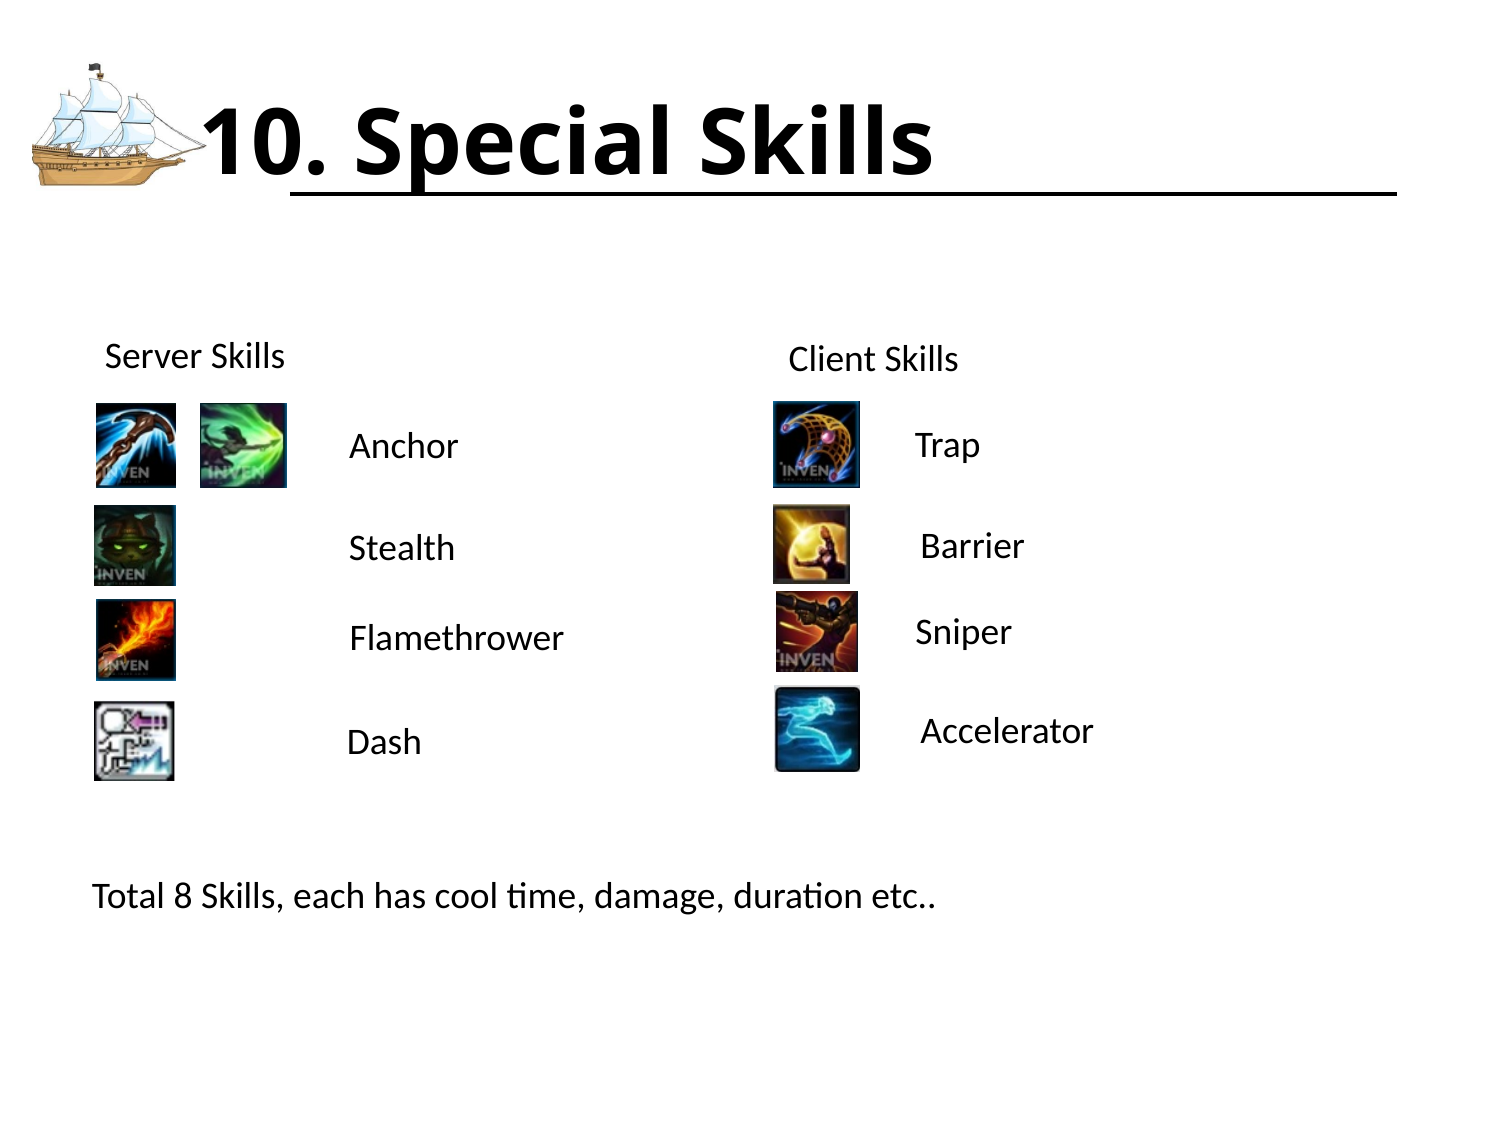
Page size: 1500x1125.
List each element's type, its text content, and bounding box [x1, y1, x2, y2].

text_box Anchor [334, 413, 474, 474]
text_box Stealth [334, 515, 471, 576]
picture [95, 599, 177, 681]
picture [94, 700, 176, 781]
text_box Sniper [900, 599, 1173, 660]
text_box Total 8 Skills, each has cool time, damage, duration etc.. [77, 864, 1203, 924]
picture [95, 403, 177, 488]
picture [773, 504, 850, 585]
text_box Flamethrower [334, 605, 580, 666]
title 10. Special Skills [184, 58, 1403, 232]
picture [32, 58, 213, 191]
picture [94, 505, 176, 586]
picture [200, 403, 287, 488]
text_box Client Skills [773, 326, 1145, 387]
text_box Dash [332, 709, 438, 770]
text_box Trap [900, 412, 1173, 473]
text_box Barrier [905, 513, 1178, 574]
picture [776, 591, 858, 672]
picture [774, 685, 860, 773]
text_box Accelerator [905, 698, 1178, 759]
text_box Server Skills [90, 323, 461, 384]
picture [773, 401, 860, 488]
